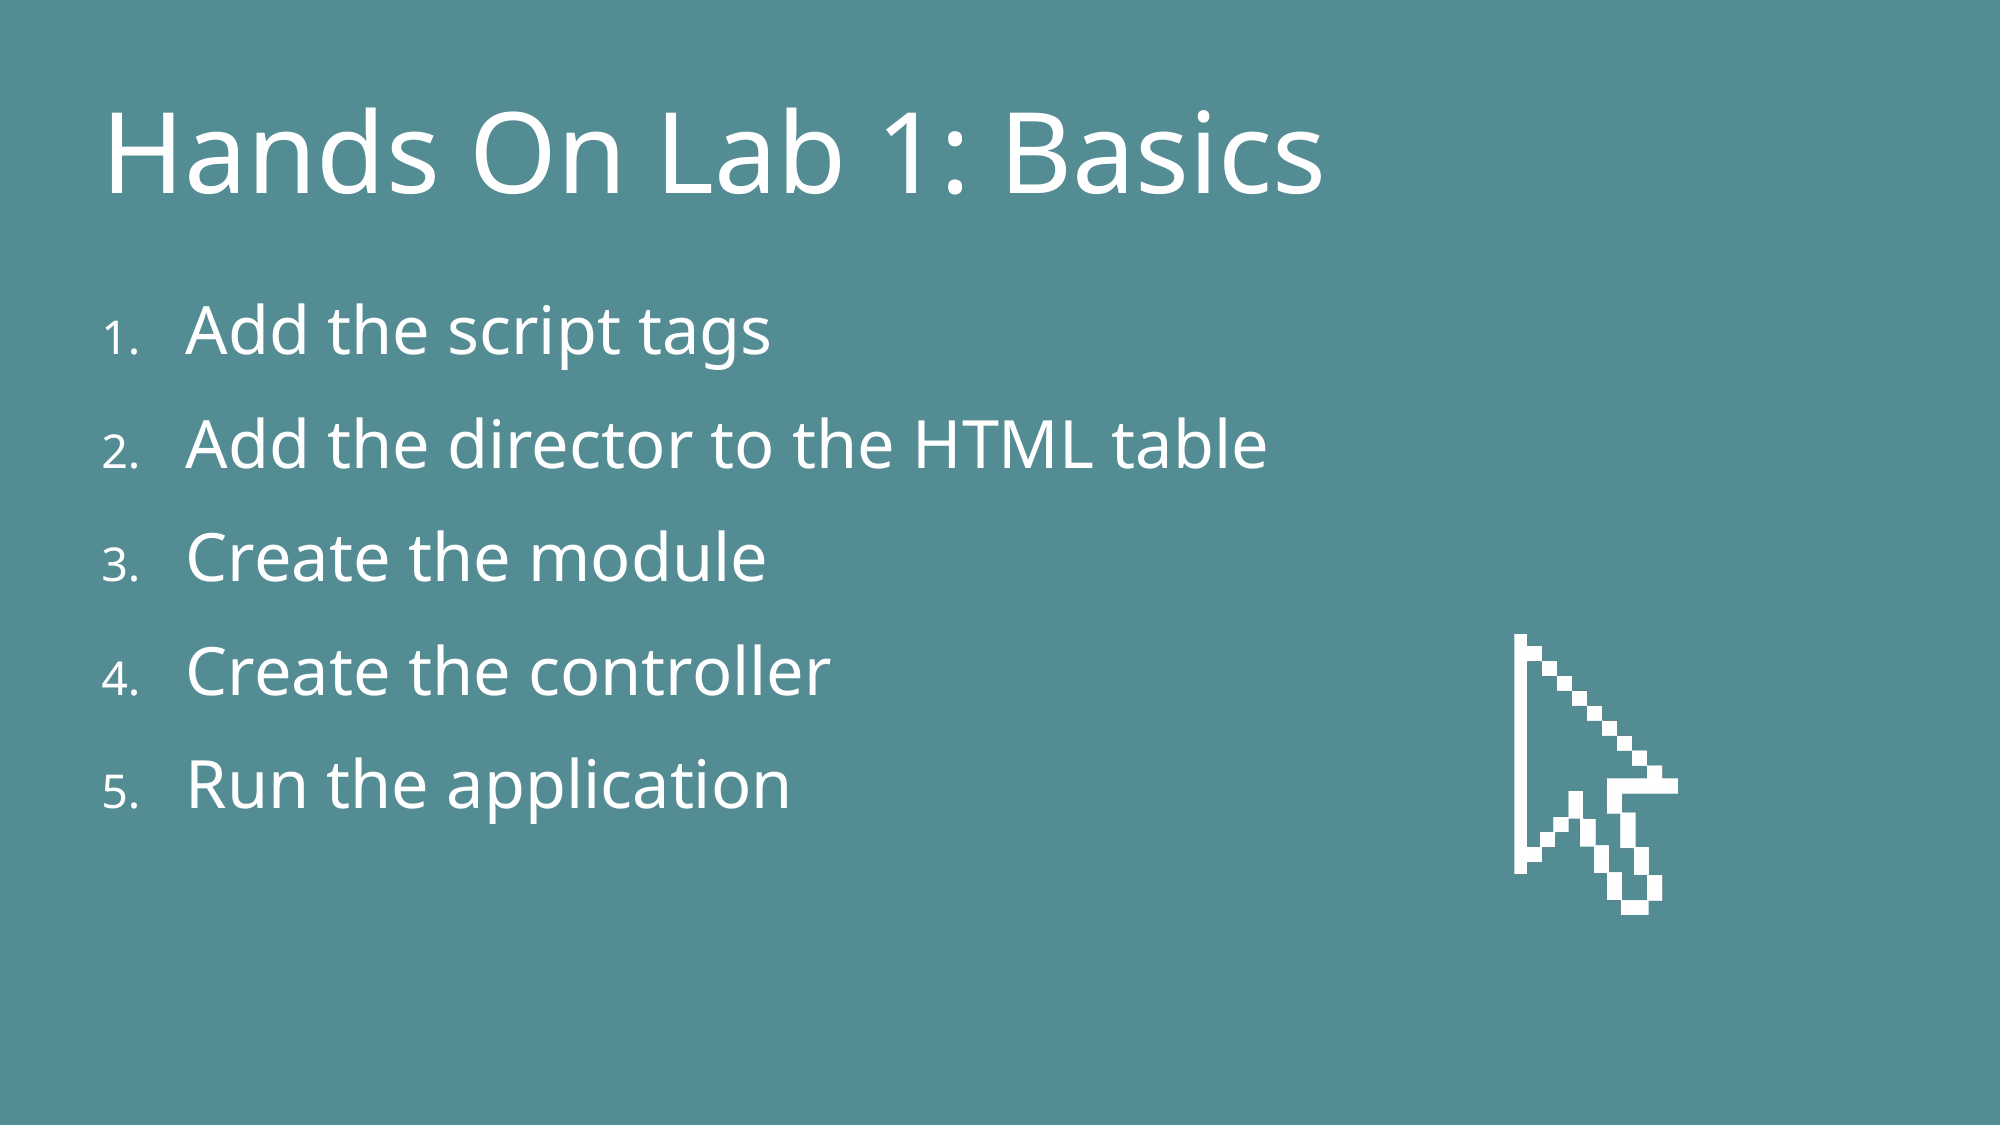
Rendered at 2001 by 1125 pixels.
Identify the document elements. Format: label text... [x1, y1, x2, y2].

title Hands On Lab 1: Basics [101, 30, 1903, 289]
list Add the script tags Add the director to the HTML table Create the module Create the controller Run the application [101, 289, 1452, 1048]
